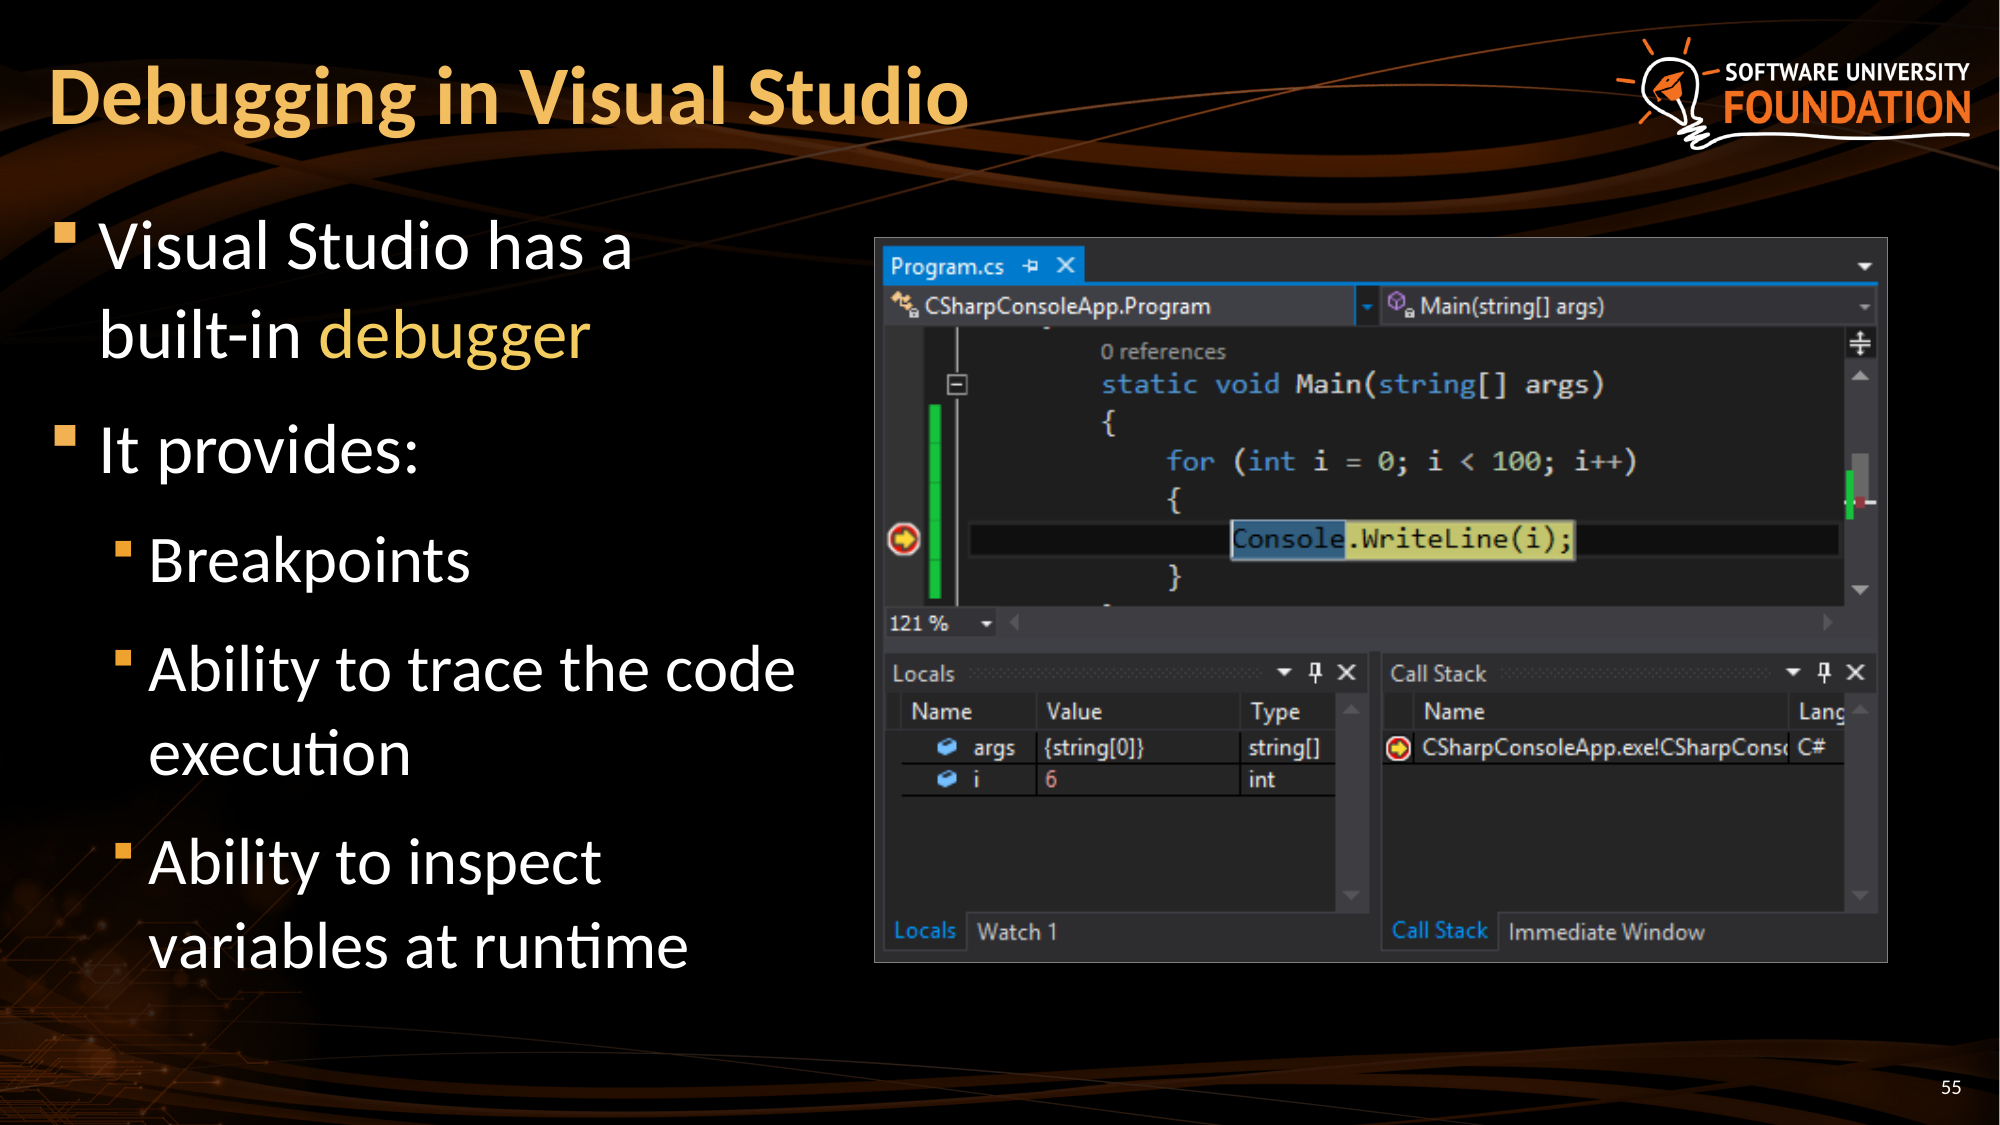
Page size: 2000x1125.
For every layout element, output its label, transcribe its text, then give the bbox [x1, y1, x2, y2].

title Debugging in Visual Studio [30, 6, 1602, 189]
slide_number 55 [1897, 1070, 1968, 1103]
list Visual Studio has a built-in debugger It provides: Breakpoints Ability to trace the code execution Ability to inspect variables at runtime [31, 189, 875, 1103]
picture [0, 0, 2000, 1125]
